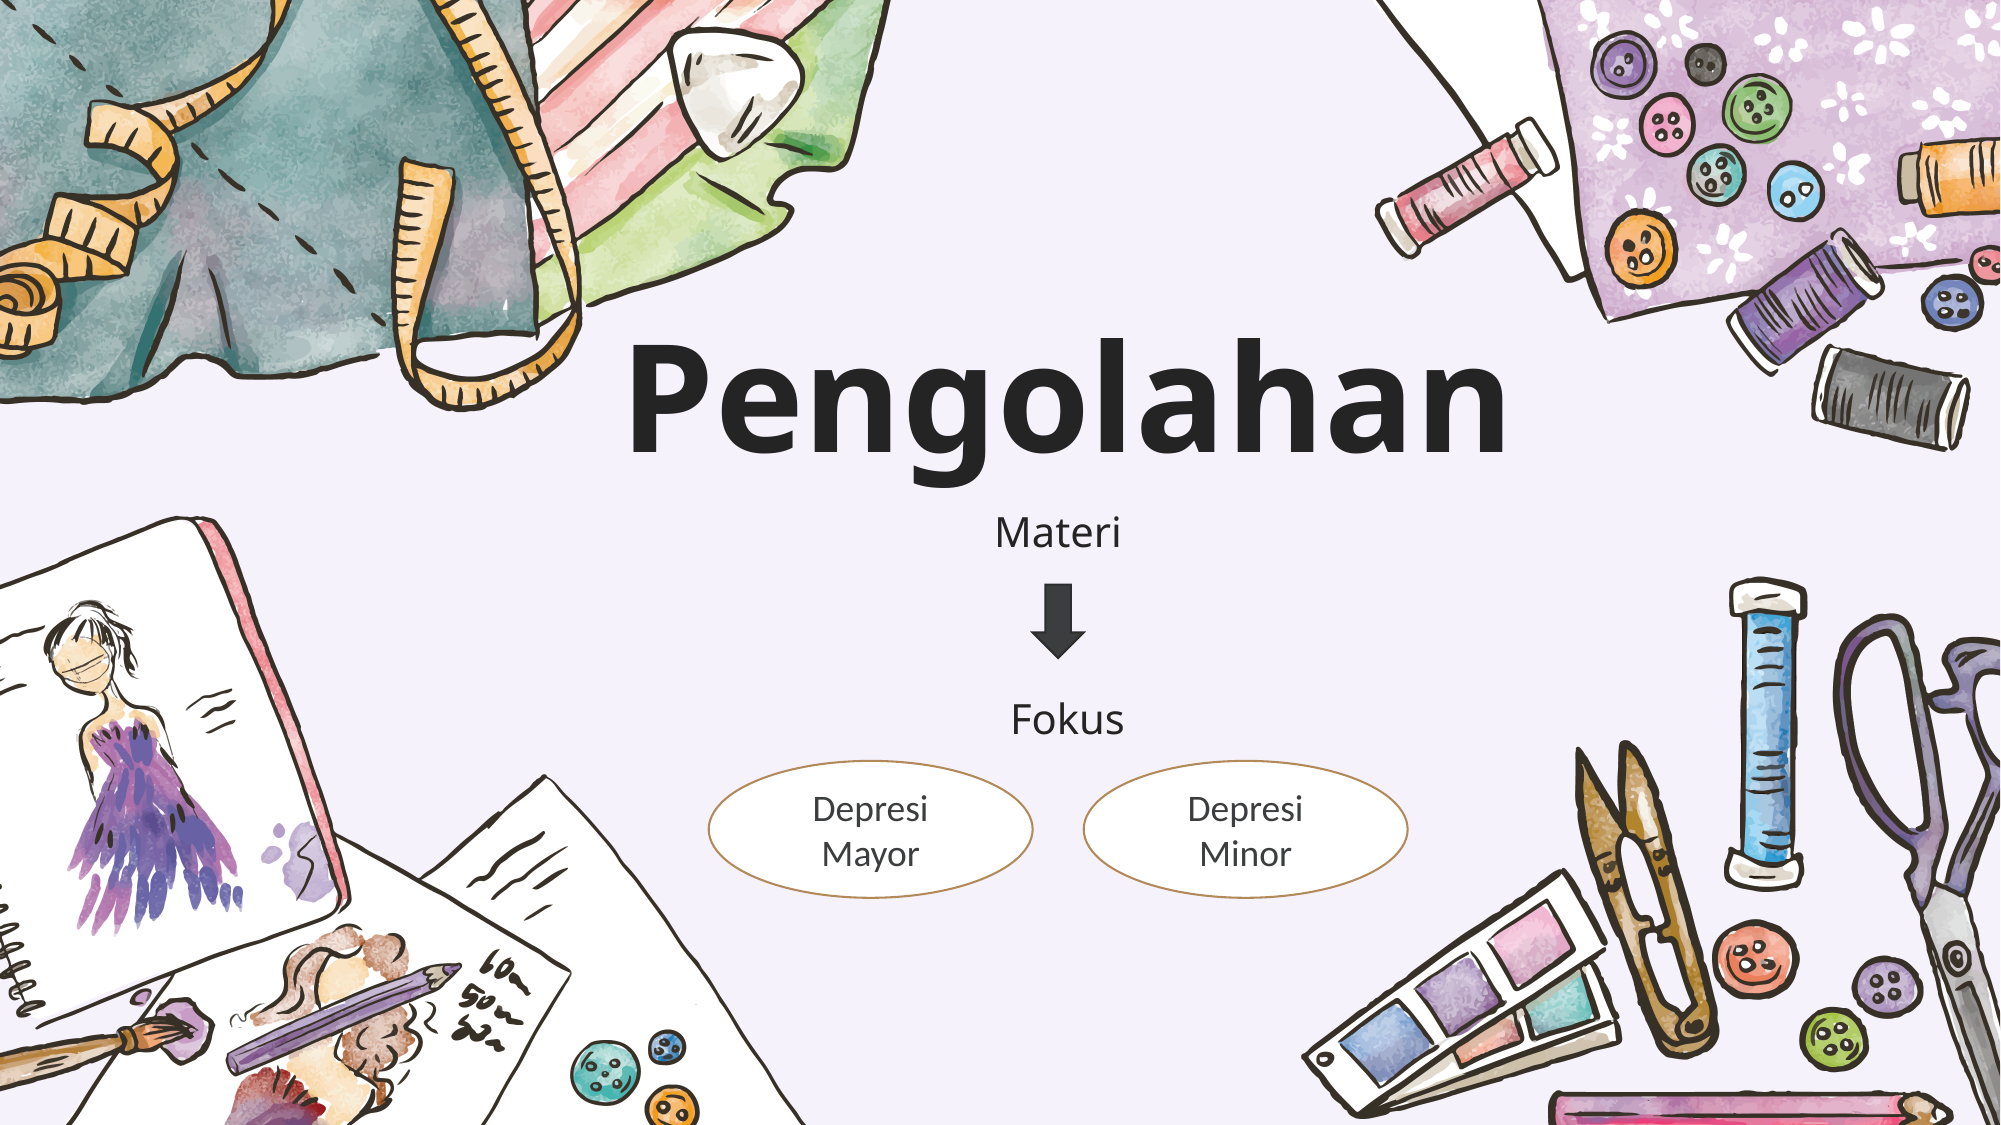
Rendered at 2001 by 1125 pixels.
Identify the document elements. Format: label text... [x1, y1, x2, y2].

picture [0, 0, 2001, 1125]
text_box Materi [414, 485, 1702, 564]
text_box Depresi Mayor [707, 759, 1034, 899]
text_box Pengolahan [423, 294, 1712, 490]
text_box [1030, 583, 1087, 660]
text_box Depresi Minor [1082, 759, 1409, 899]
text_box Fokus [423, 672, 1712, 750]
